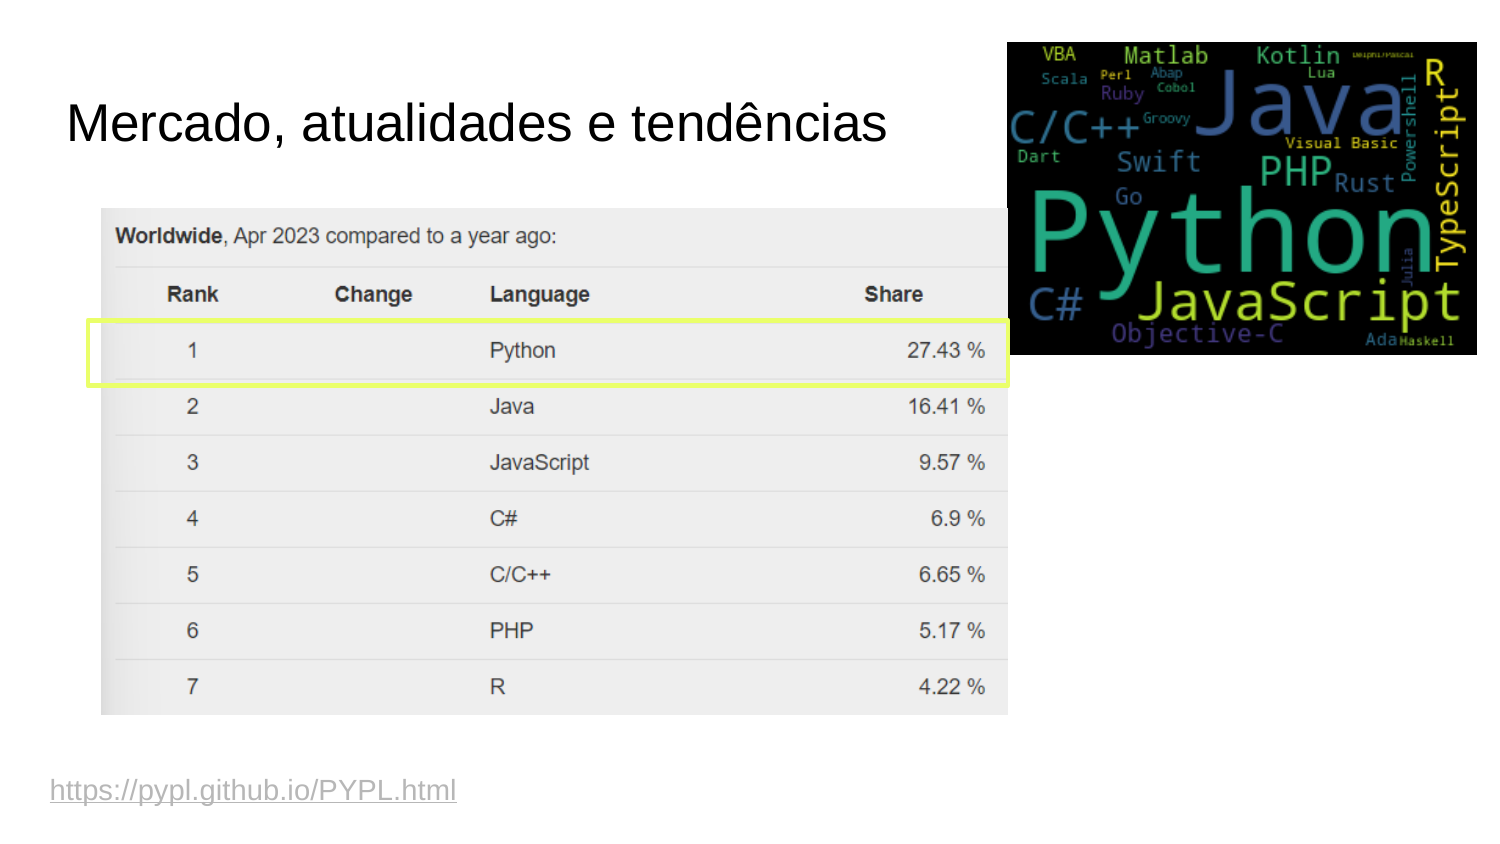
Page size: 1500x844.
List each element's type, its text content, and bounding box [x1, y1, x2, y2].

text_box https://pypl.github.io/PYPL.html [34, 755, 527, 821]
title Mercado, atualidades e tendências [51, 72, 1002, 167]
picture [101, 42, 1477, 715]
text_box [87, 320, 96, 386]
